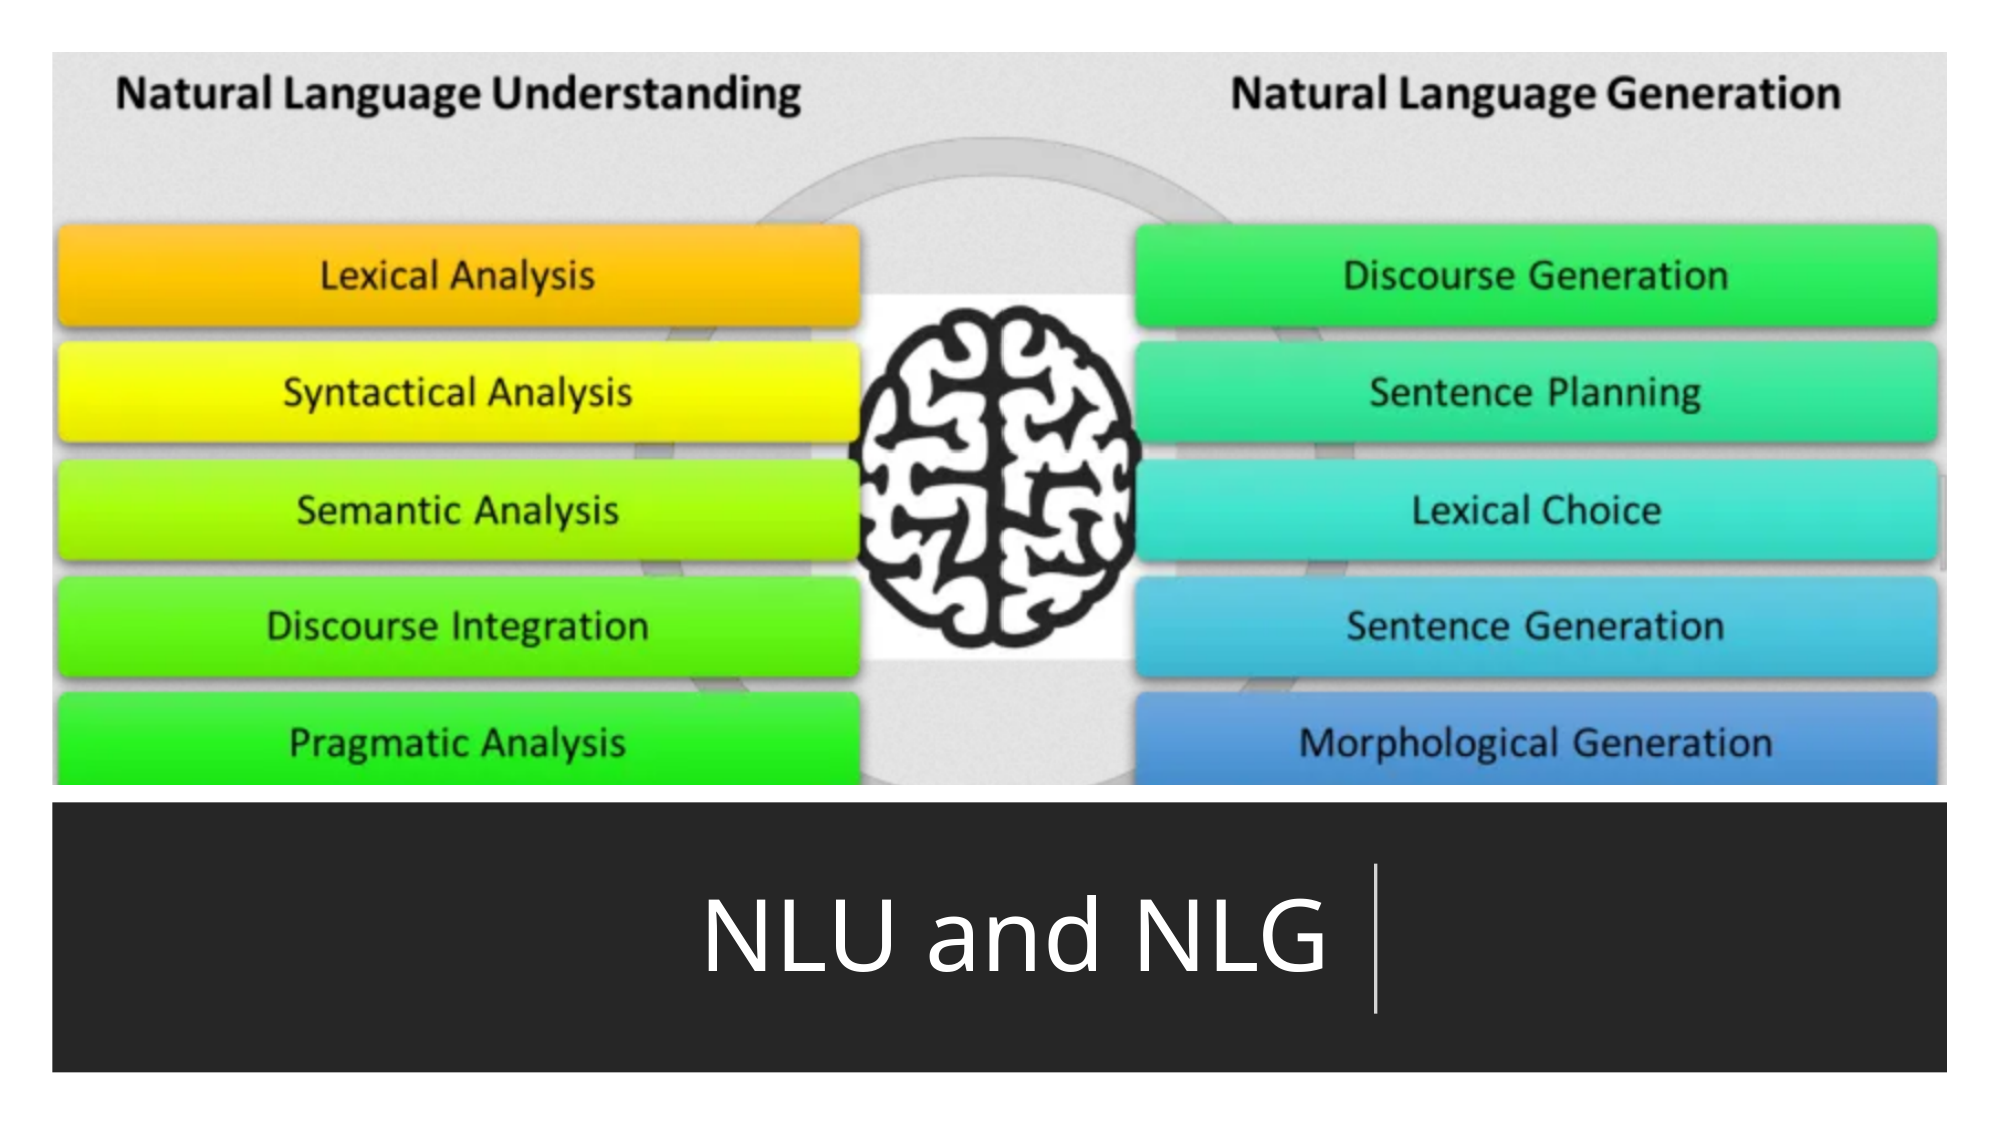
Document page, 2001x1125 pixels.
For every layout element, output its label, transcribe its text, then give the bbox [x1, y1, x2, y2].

picture [52, 52, 1947, 785]
title NLU and NLG [117, 835, 1346, 1043]
text_box [51, 801, 1948, 1073]
